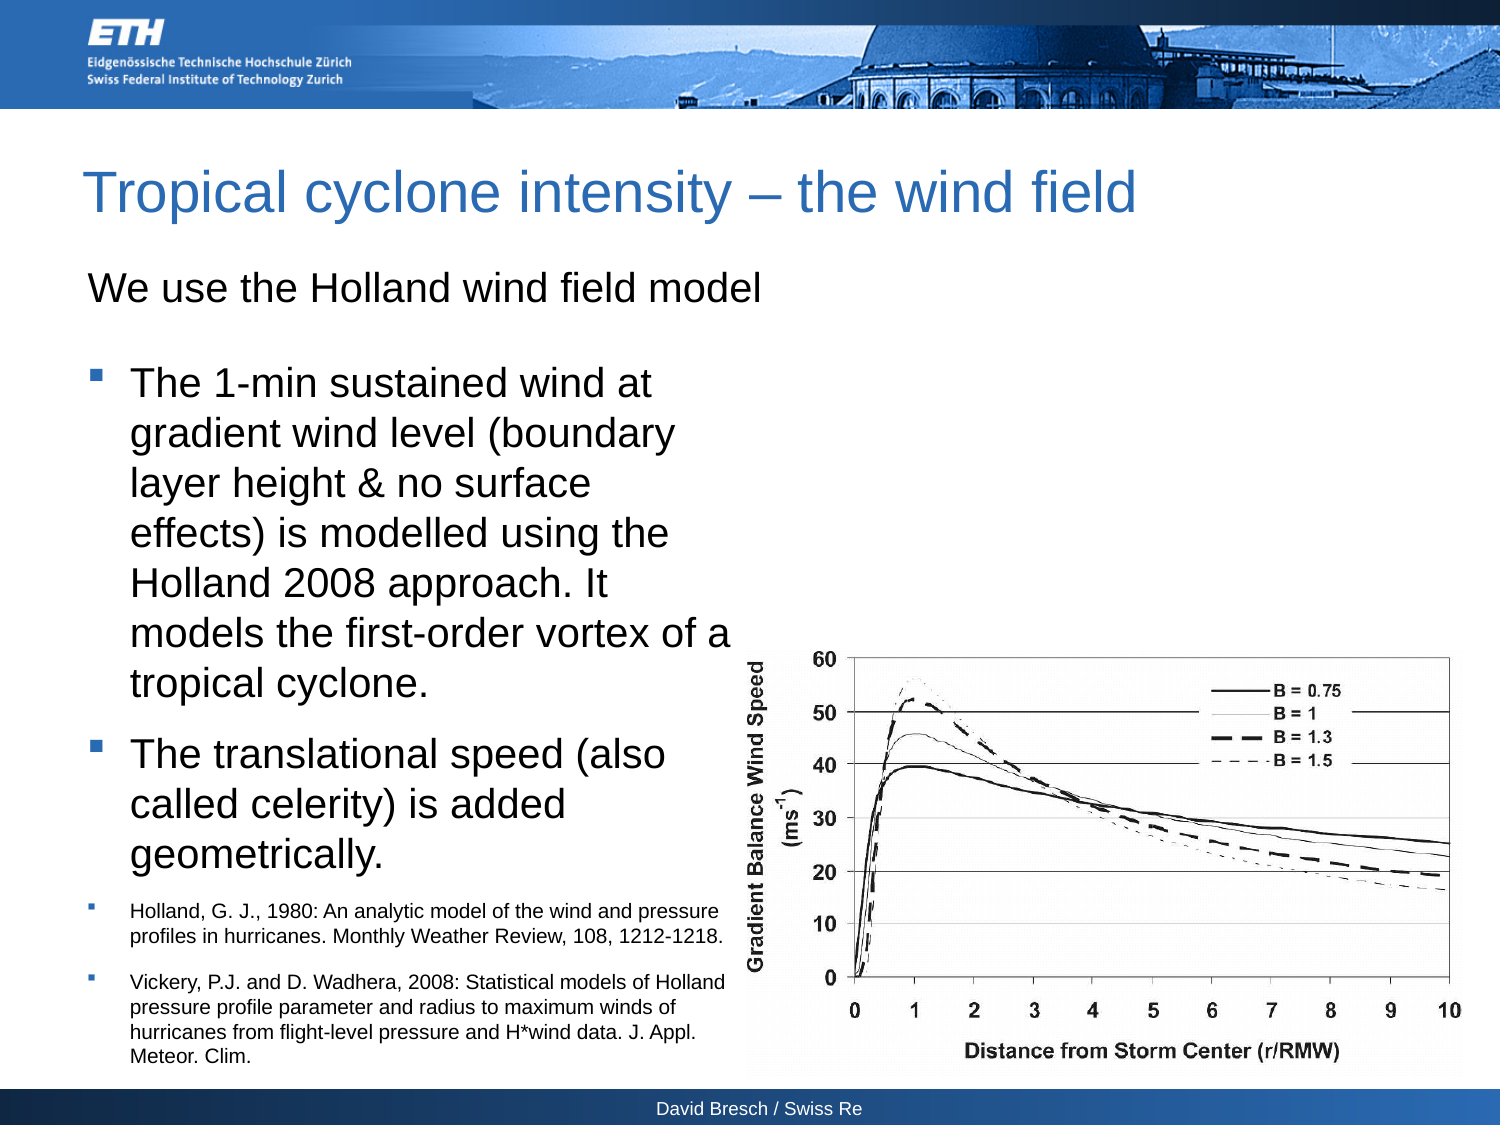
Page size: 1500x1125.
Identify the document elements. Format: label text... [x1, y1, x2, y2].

picture [0, 0, 1500, 109]
text_box Tropical cyclone intensity – the wind field [67, 137, 1393, 241]
picture [726, 245, 1492, 1078]
text_box We use the Holland wind field model [72, 253, 777, 319]
text_box The 1-min sustained wind at gradient wind level (boundary layer height & no surface effects) is modelled using the Holland 2008 approach. It models the first-order vortex of a tropical cyclone. The translational speed (also called celerity) is added geometrically. Holland, G. J., 1980: An analytic model of the wind and pressure profiles in hurricanes. Monthly Weather Review, 108, 1212-1218. Vickery, P.J. and D. Wadhera, 2008: Statistical models of Holland pressure profile parameter and radius to maximum winds of hurricanes from flight-level pressure and H*wind data. J. Appl. Meteor. Clim. [72, 348, 752, 1076]
text_box [68, 270, 1038, 337]
